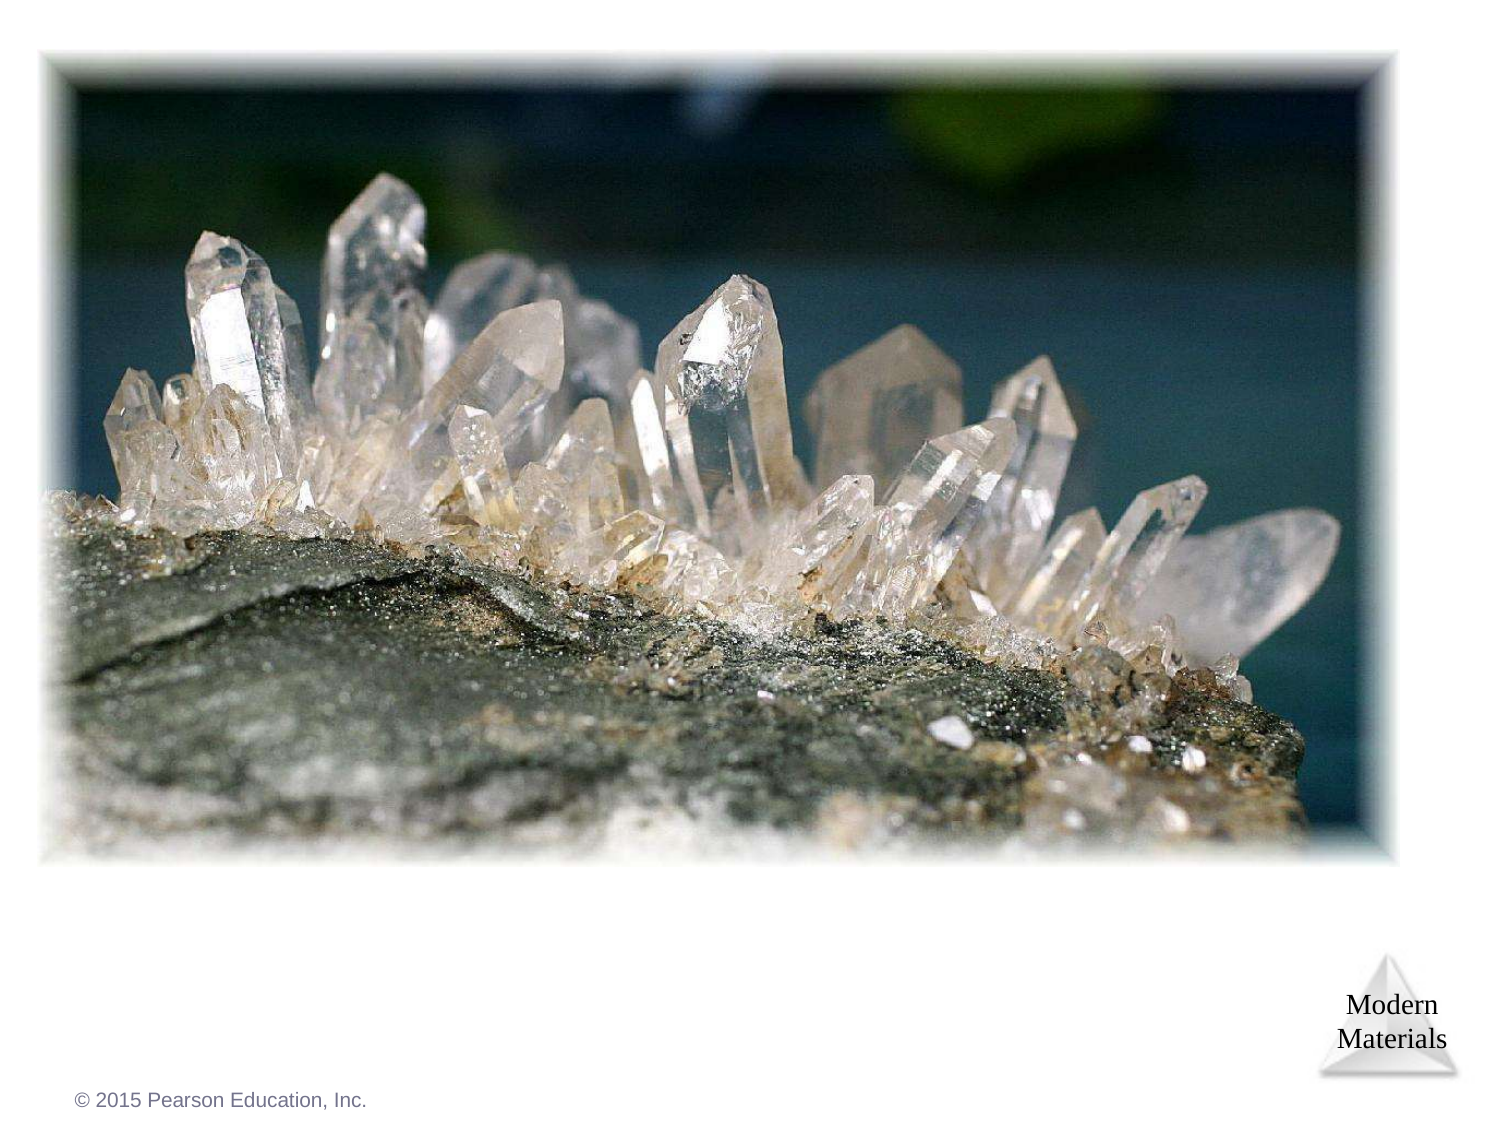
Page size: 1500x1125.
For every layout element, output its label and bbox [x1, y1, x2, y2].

picture [37, 49, 1401, 867]
picture [1275, 899, 1500, 1125]
